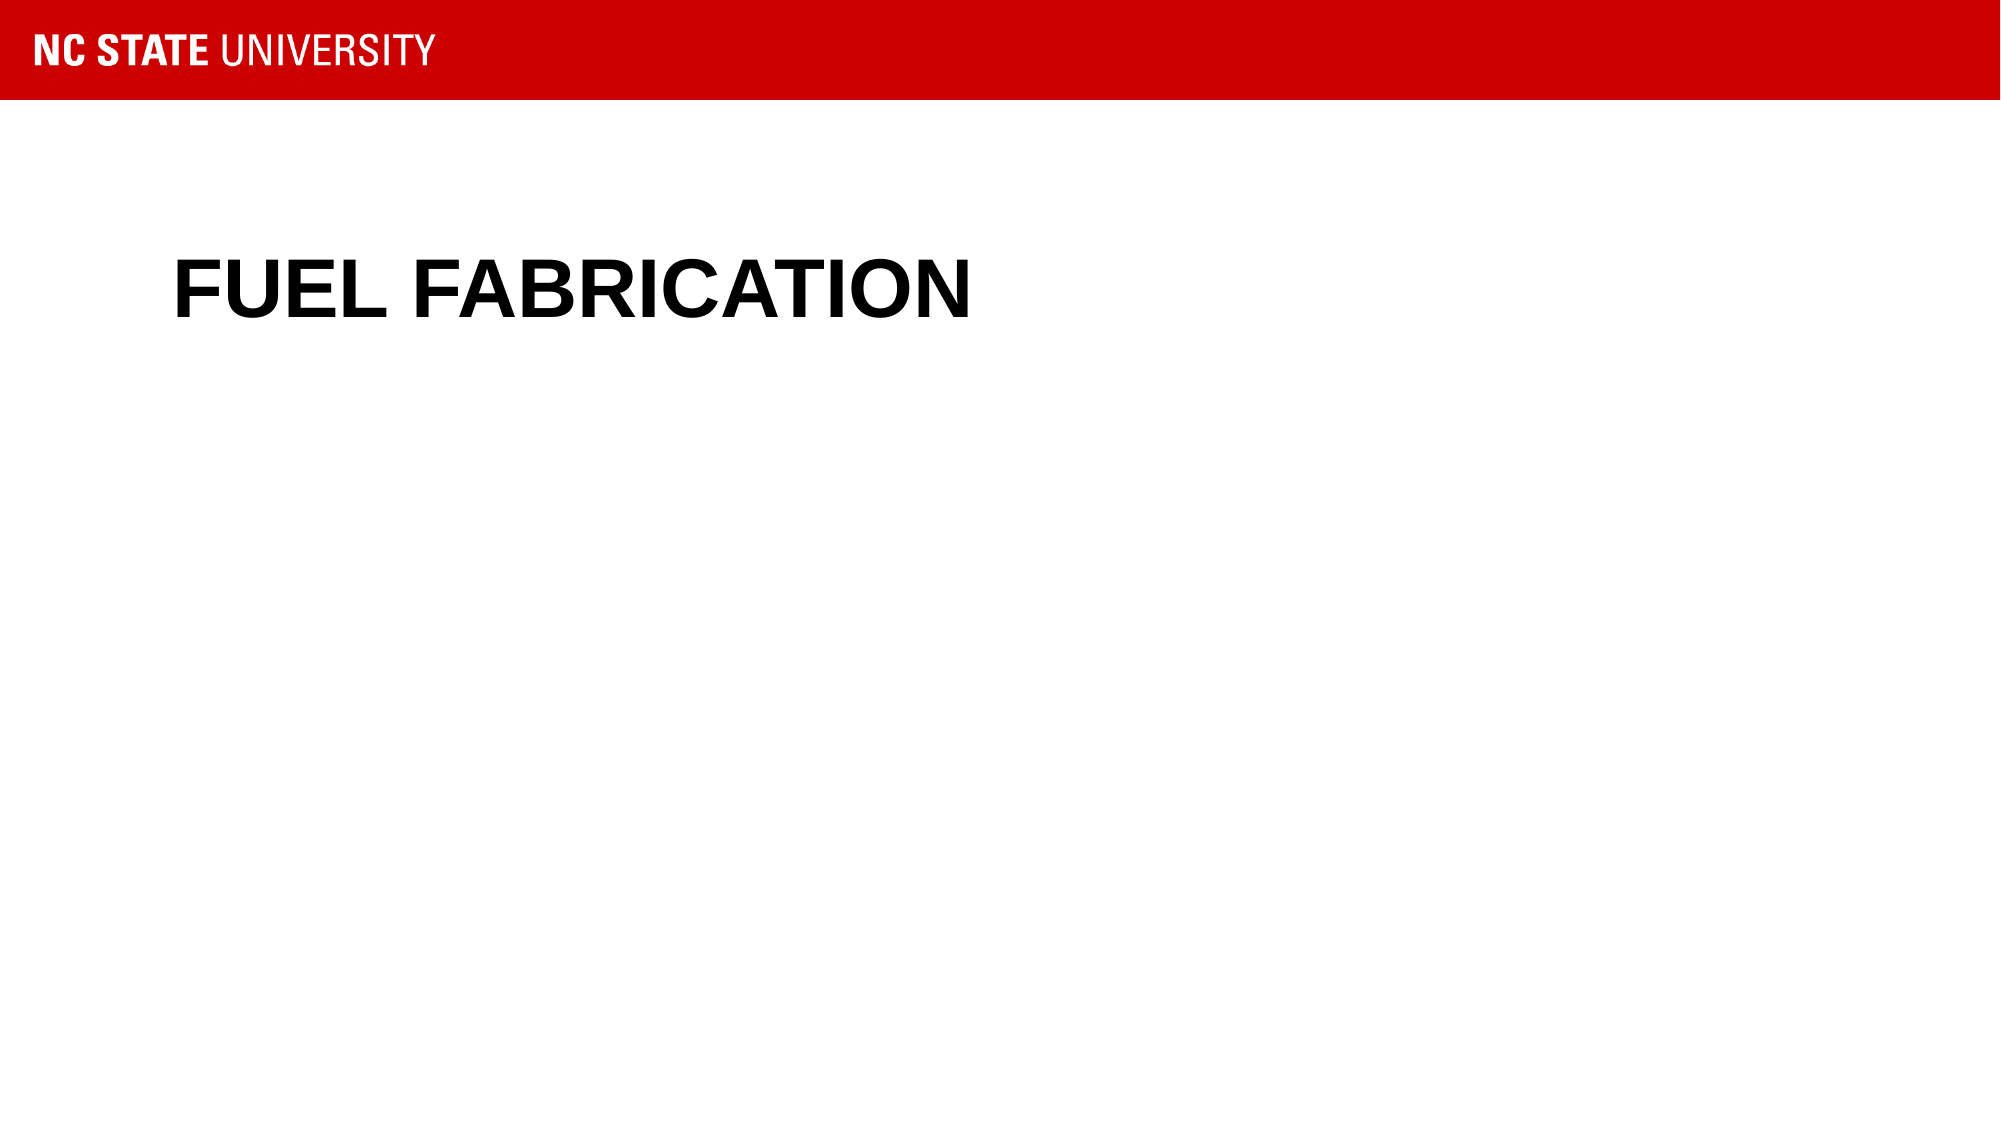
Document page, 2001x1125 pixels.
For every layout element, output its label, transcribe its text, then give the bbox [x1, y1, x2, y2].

picture [0, 0, 2001, 100]
title Fuel fabrication [157, 226, 1858, 450]
